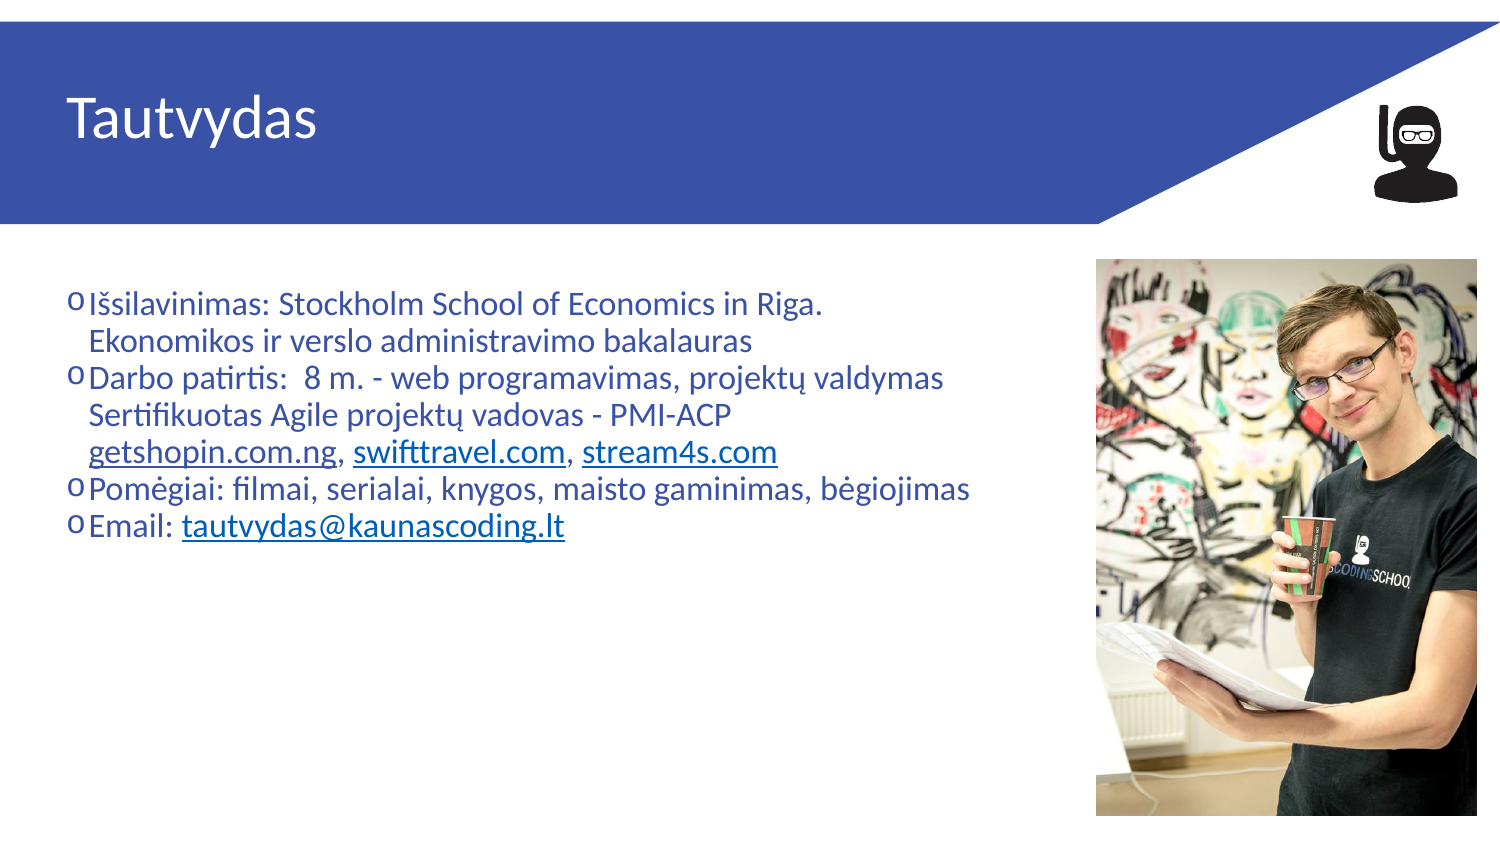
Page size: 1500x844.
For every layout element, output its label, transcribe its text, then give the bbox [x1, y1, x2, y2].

picture [1096, 259, 1477, 816]
title Tautvydas [51, 72, 1091, 167]
text_box Išsilavinimas: Stockholm School of Economics in Riga. Ekonomikos ir verslo administravimo bakalauras Darbo patirtis: 8 m. - web programavimas, projektų valdymas Sertifikuotas Agile projektų vadovas - PMI-ACP getshopin.com.ng, swifttravel.com, stream4s.com Pomėgiai: filmai, serialai, knygos, maisto gaminimas, bėgiojimas Email: tautvydas@kaunascoding.lt [51, 270, 1013, 647]
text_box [1096, 23, 1500, 227]
